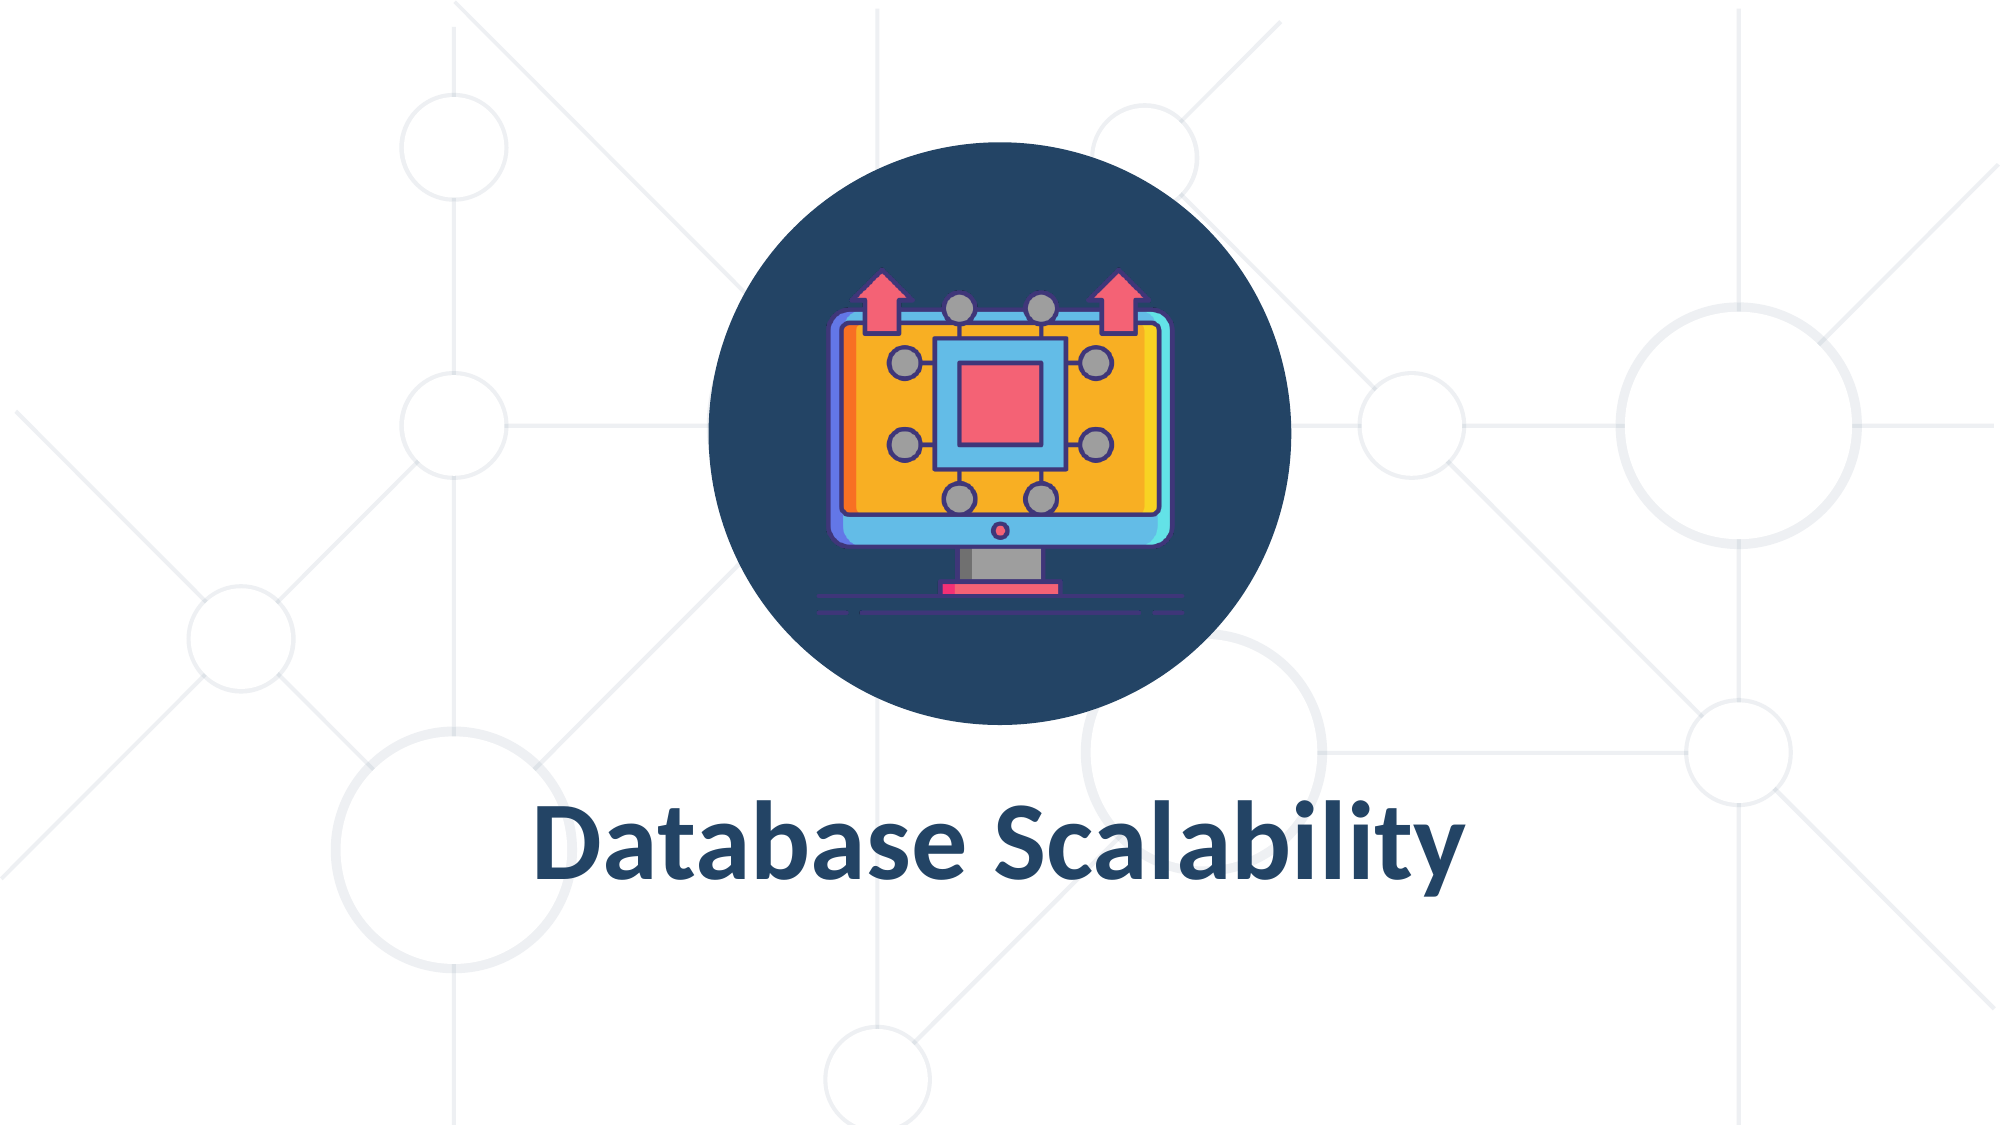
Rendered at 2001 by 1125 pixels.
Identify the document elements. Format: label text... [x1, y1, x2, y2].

picture [803, 244, 1197, 638]
title Database Scalability [100, 771, 1900, 898]
